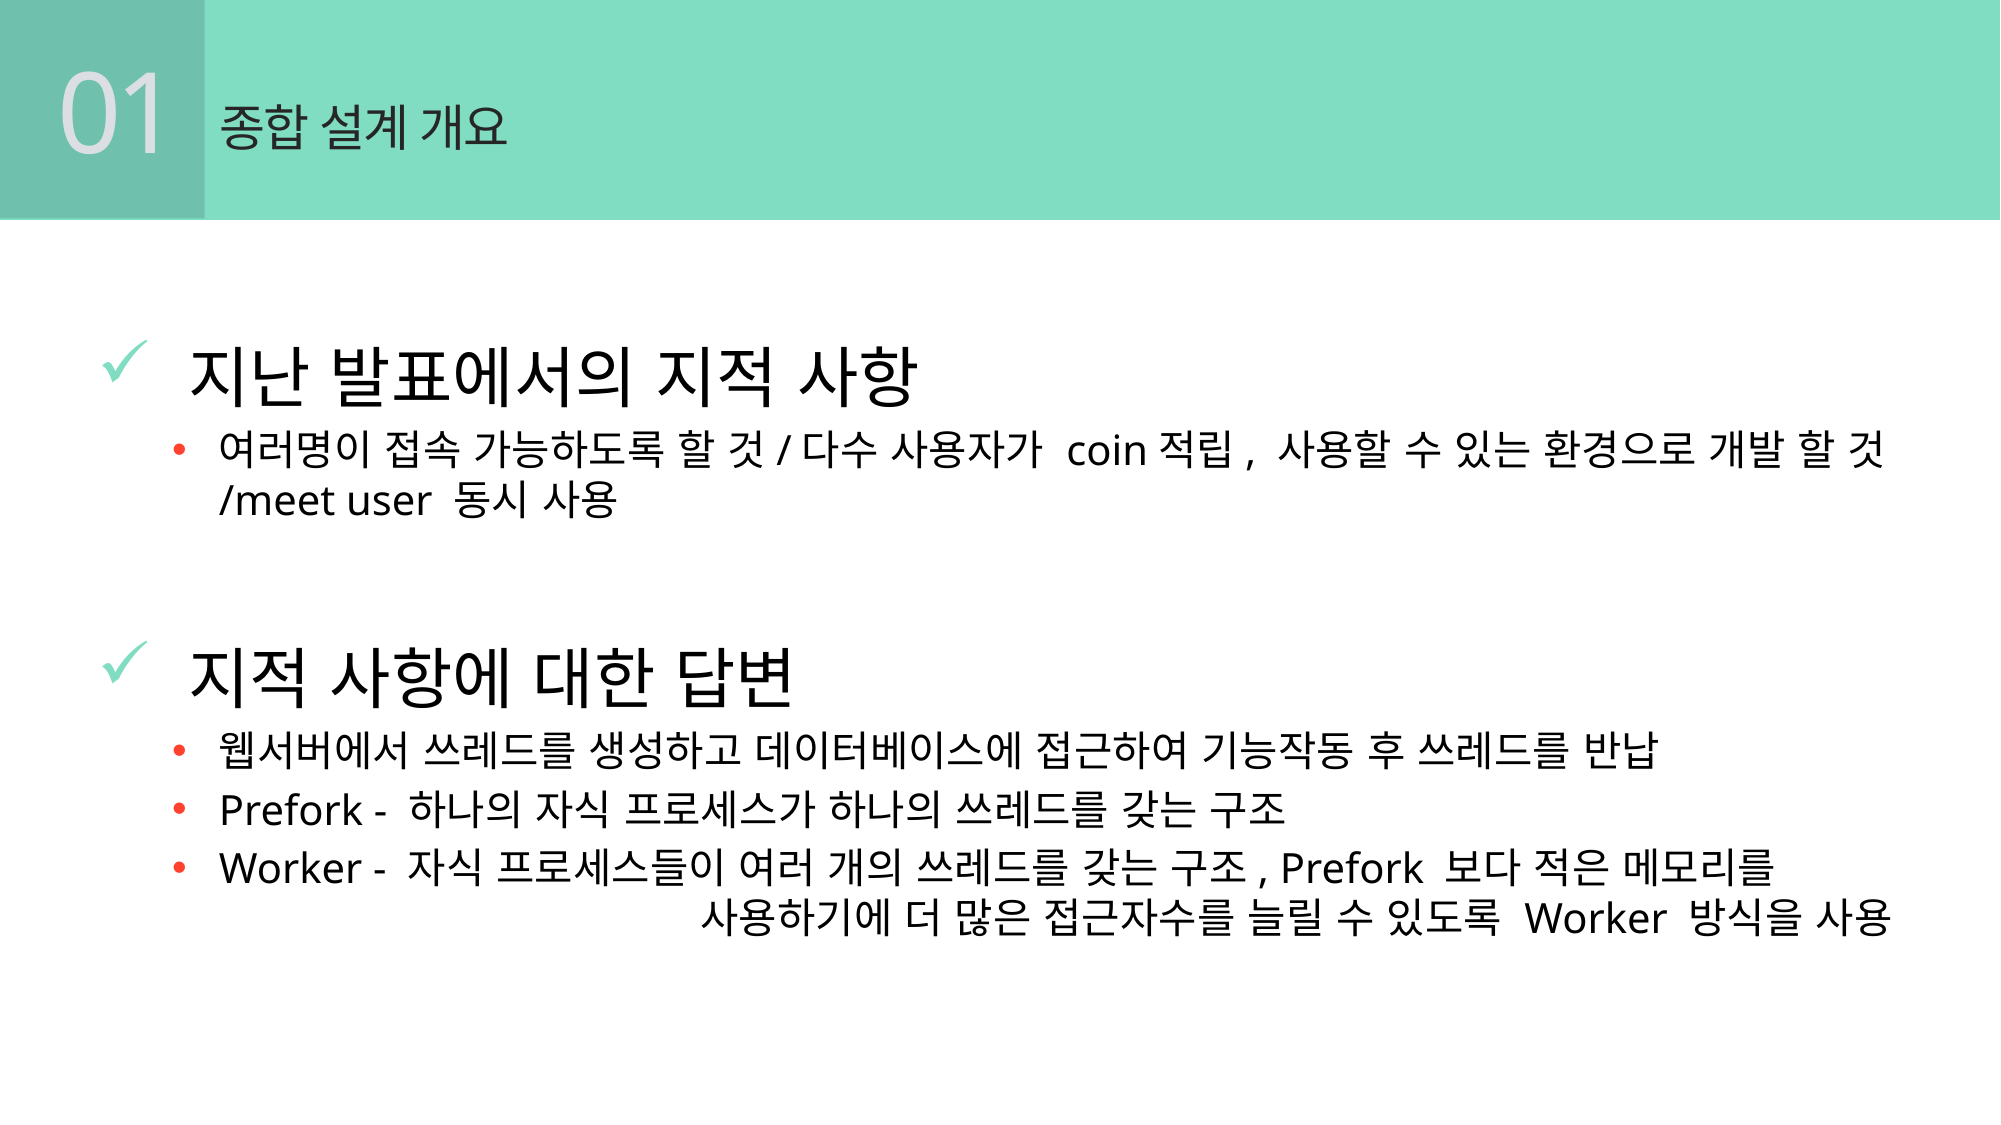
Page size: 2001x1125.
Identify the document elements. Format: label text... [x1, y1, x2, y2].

text_box [0, 0, 2000, 222]
text_box [0, 0, 207, 220]
list 지난 발표에서의 지적 사항 여러명이 접속 가능하도록 할 것/다수 사용자가 coin적립, 사용할 수 있는 환경으로 개발 할 것/meet user 동시 사용 지적 사항에 대한 답변 웹서버에서 쓰레드를 생성하고 데이터베이스에 접근하여 기능작동 후 쓰레드를 반납 Prefork - 하나의 자식 프로세스가 하나의 쓰레드를 갖는 구조 Worker - 자식 프로세스들이 여러 개의 쓰레드를 갖는 구조, Prefork 보다 적은 메모리를 사용하기에 더 많은 접근자수를 늘릴 수 있도록 Worker 방식을 사용 [82, 234, 1910, 1106]
text_box 종합 설계 개요 [207, 89, 1481, 164]
